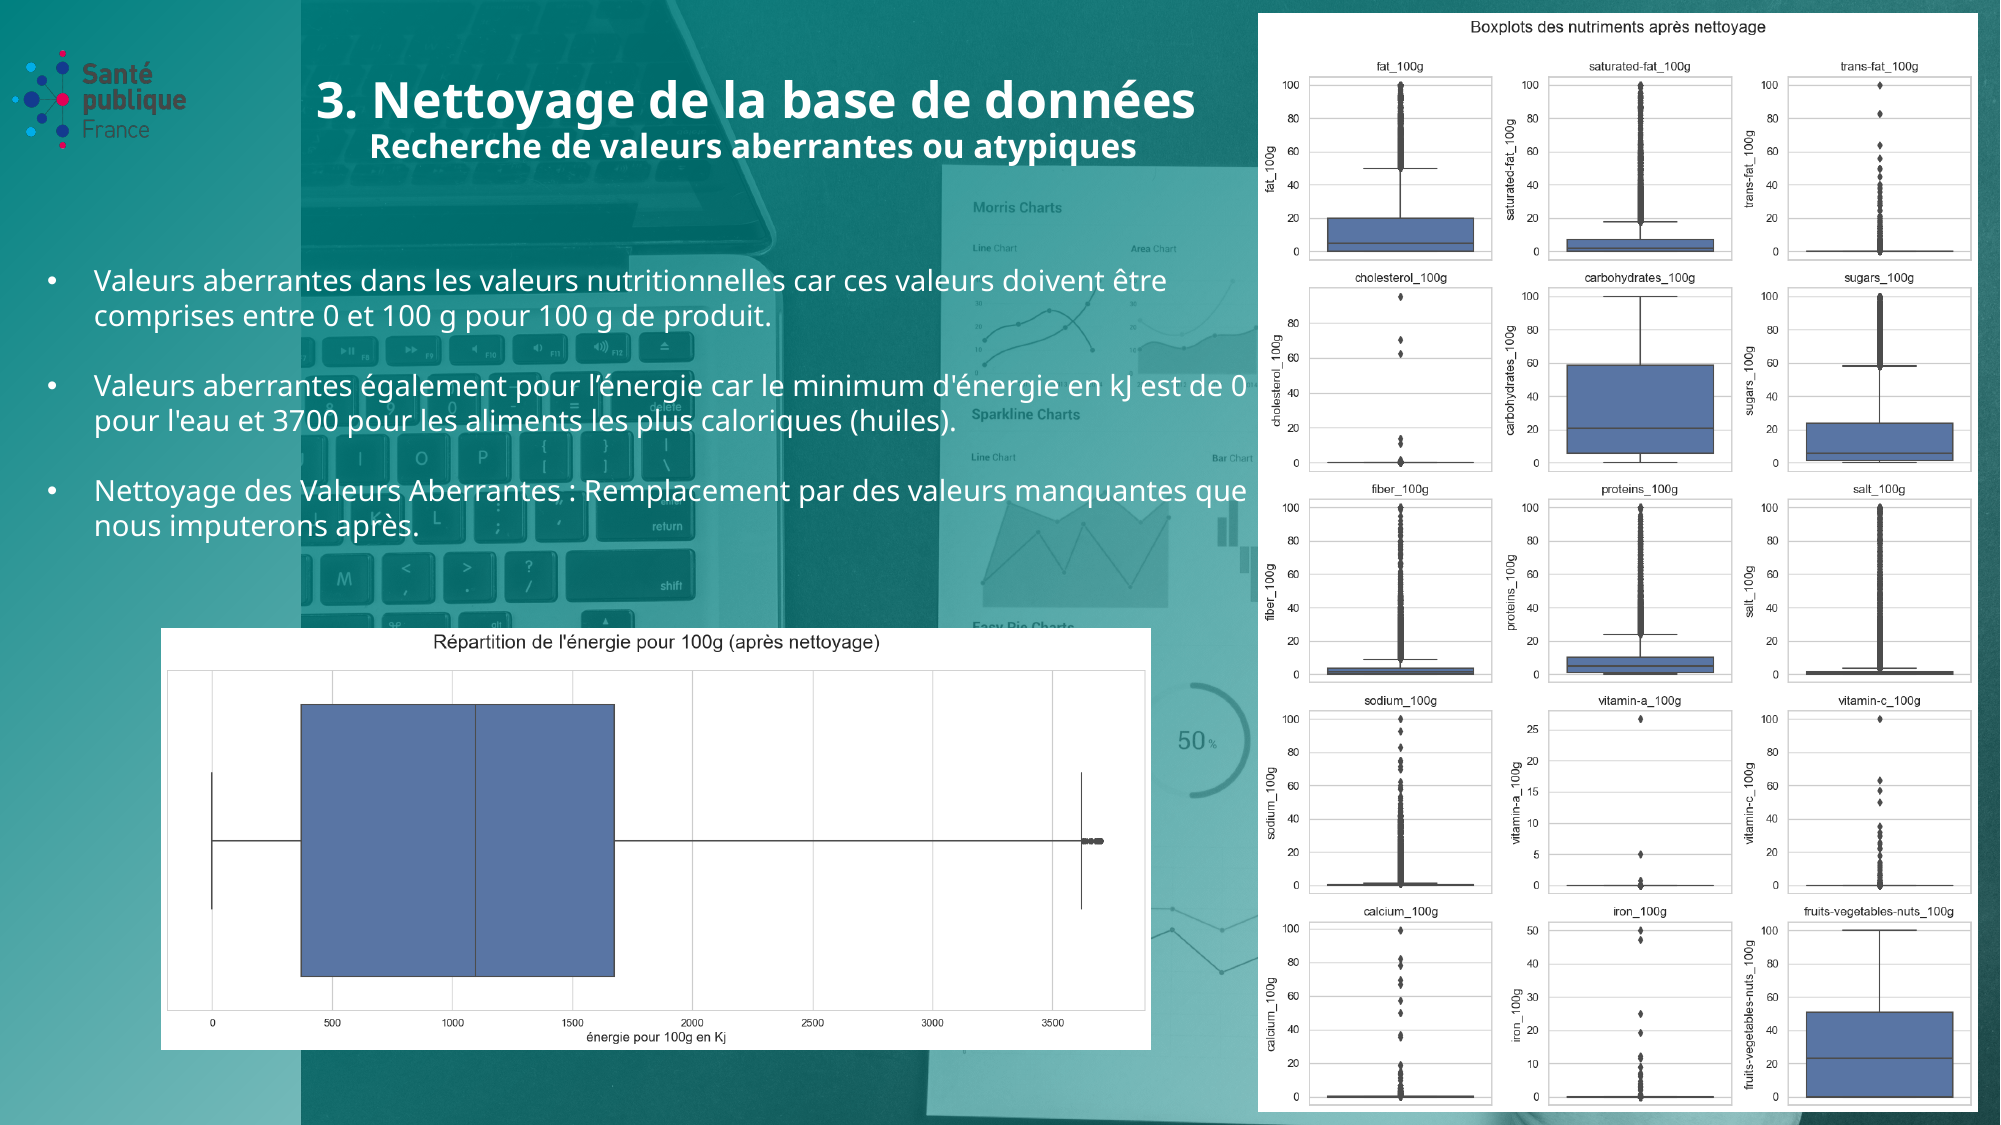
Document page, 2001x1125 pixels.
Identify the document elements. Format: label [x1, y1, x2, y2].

text_box [0, 0, 2000, 1125]
picture [161, 628, 1151, 1050]
picture [0, 0, 198, 198]
picture [1258, 13, 1978, 1112]
